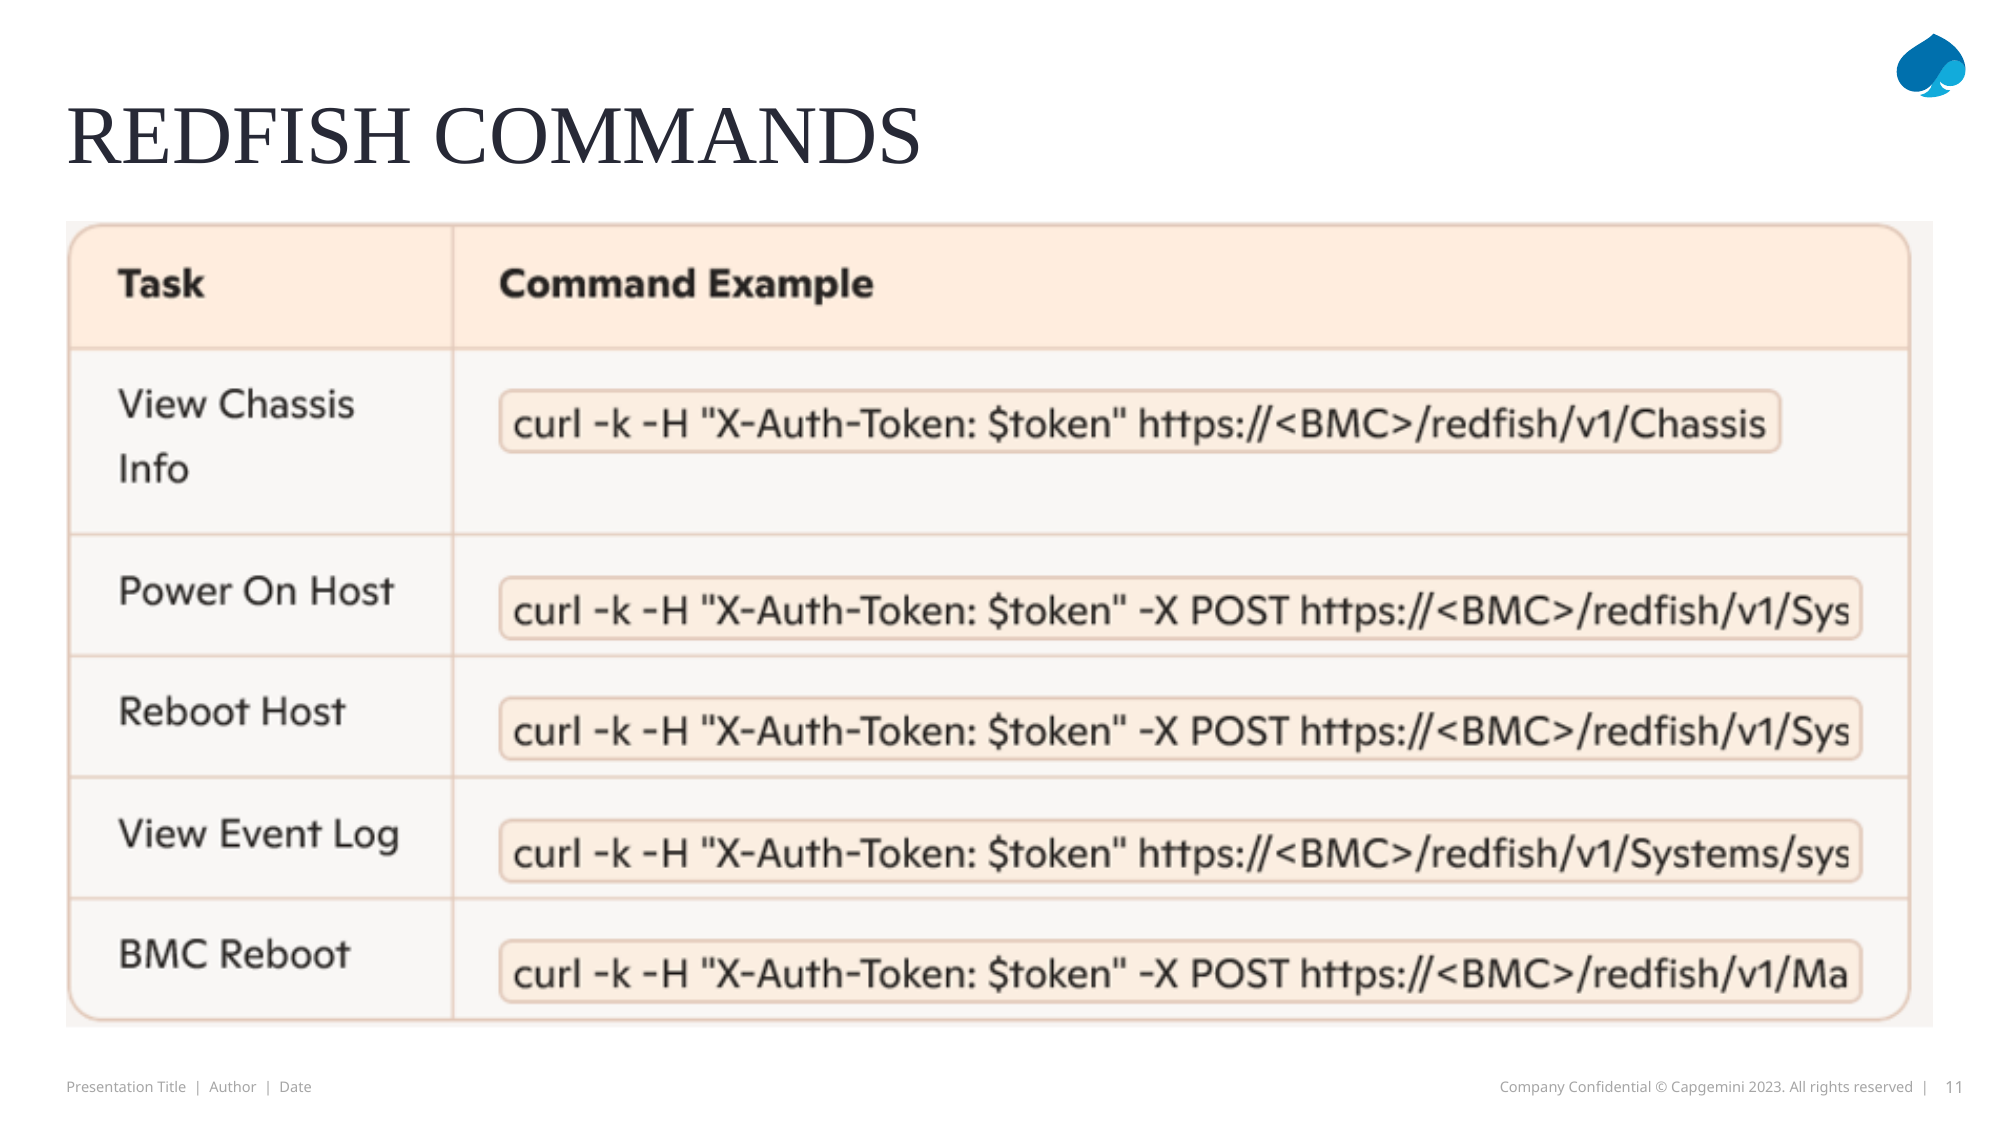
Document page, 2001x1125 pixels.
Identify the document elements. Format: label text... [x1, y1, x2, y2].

title Redfish Commands [66, 63, 1863, 182]
picture [66, 221, 1933, 1057]
